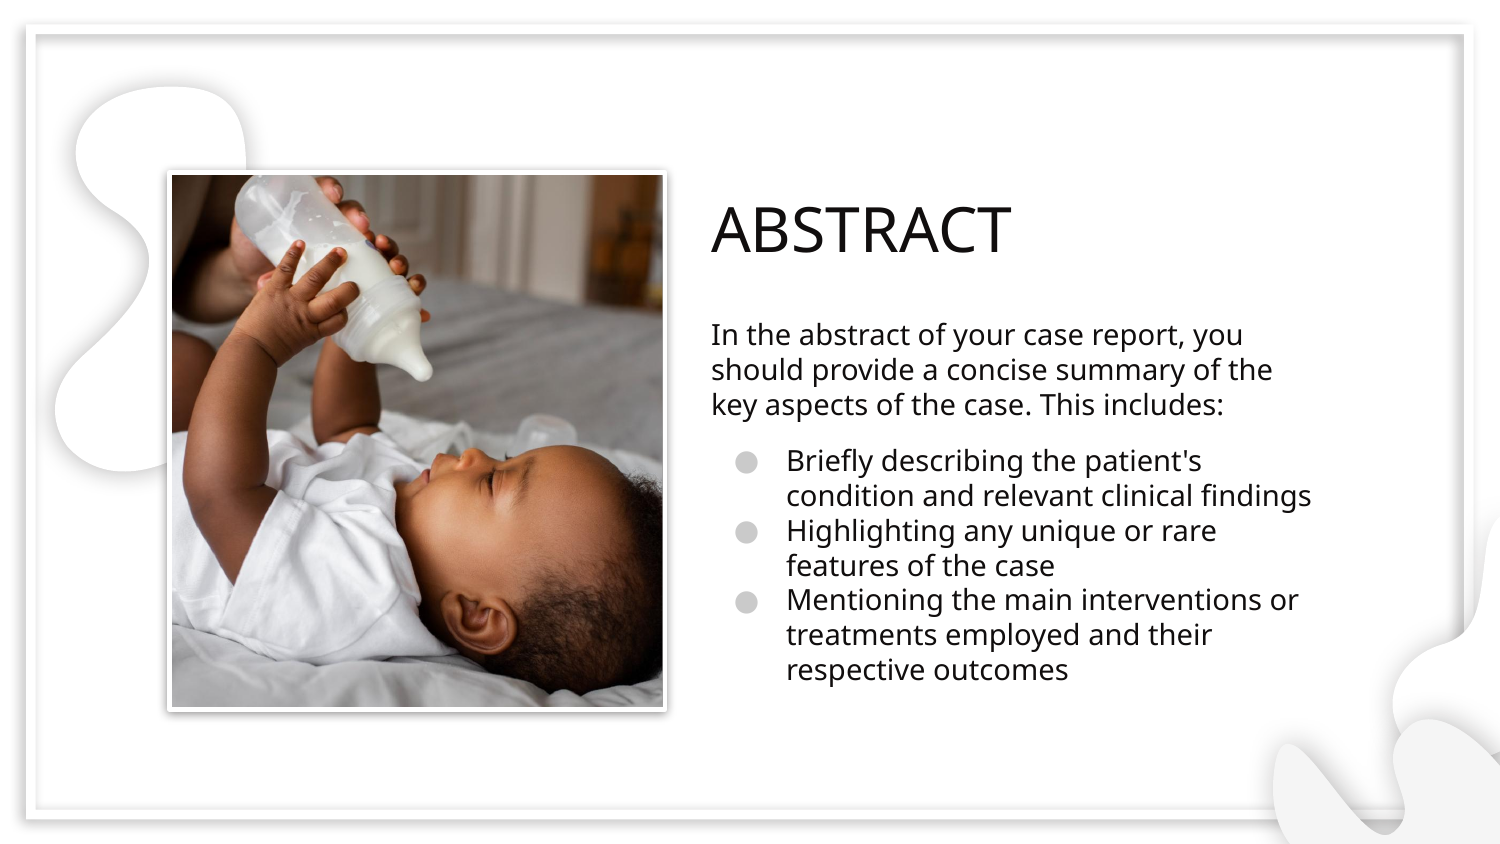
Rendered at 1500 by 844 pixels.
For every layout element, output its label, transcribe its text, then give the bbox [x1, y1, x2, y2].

title ABSTRACT [696, 174, 1328, 269]
picture [171, 174, 663, 708]
text_box [54, 86, 247, 472]
list In the abstract of your case report, you should provide a concise summary of the key aspects of the case. This includes: Briefly describing the patient's condition and relevant clinical findings Highlighting any unique or rare features of the case Mentioning the main interventions or treatments employed and their respective outcomes [696, 301, 1328, 708]
